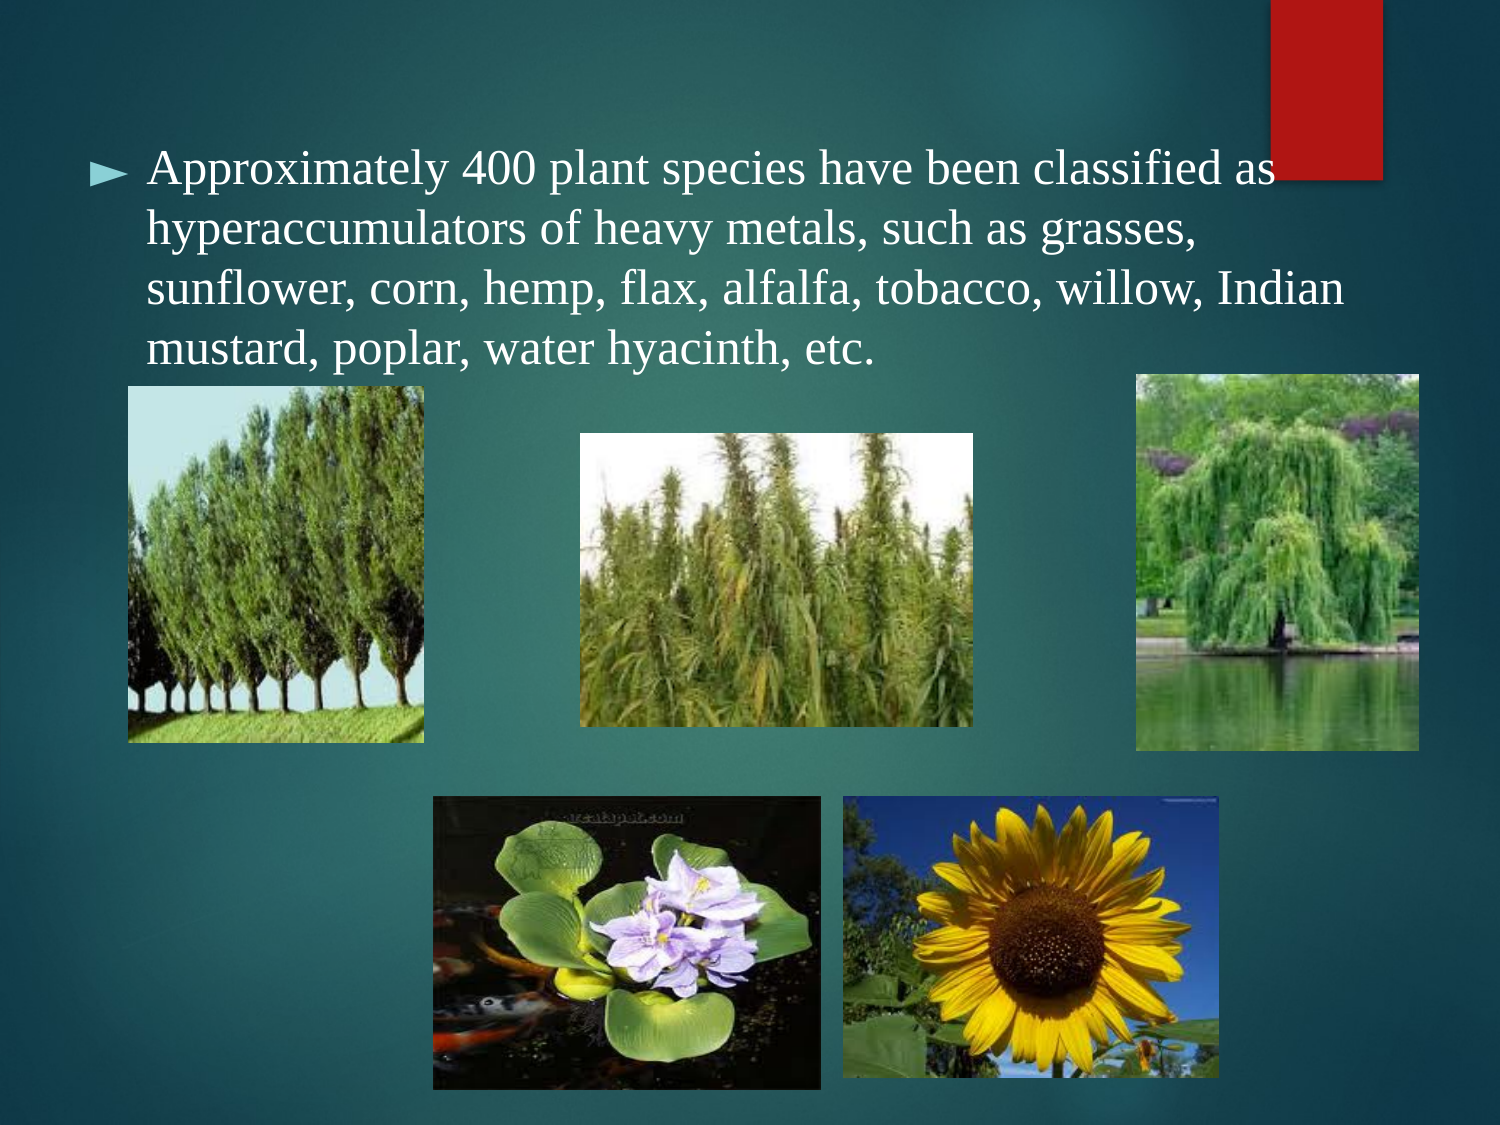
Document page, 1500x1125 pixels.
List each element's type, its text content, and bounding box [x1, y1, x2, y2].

picture [0, 0, 1500, 1125]
list Approximately 400 plant species have been classified as hyperaccumulators of heavy metals, such as grasses, sunflower, corn, hemp, flax, alfalfa, tobacco, willow, Indian mustard, poplar, water hyacinth, etc. [75, 127, 1425, 387]
